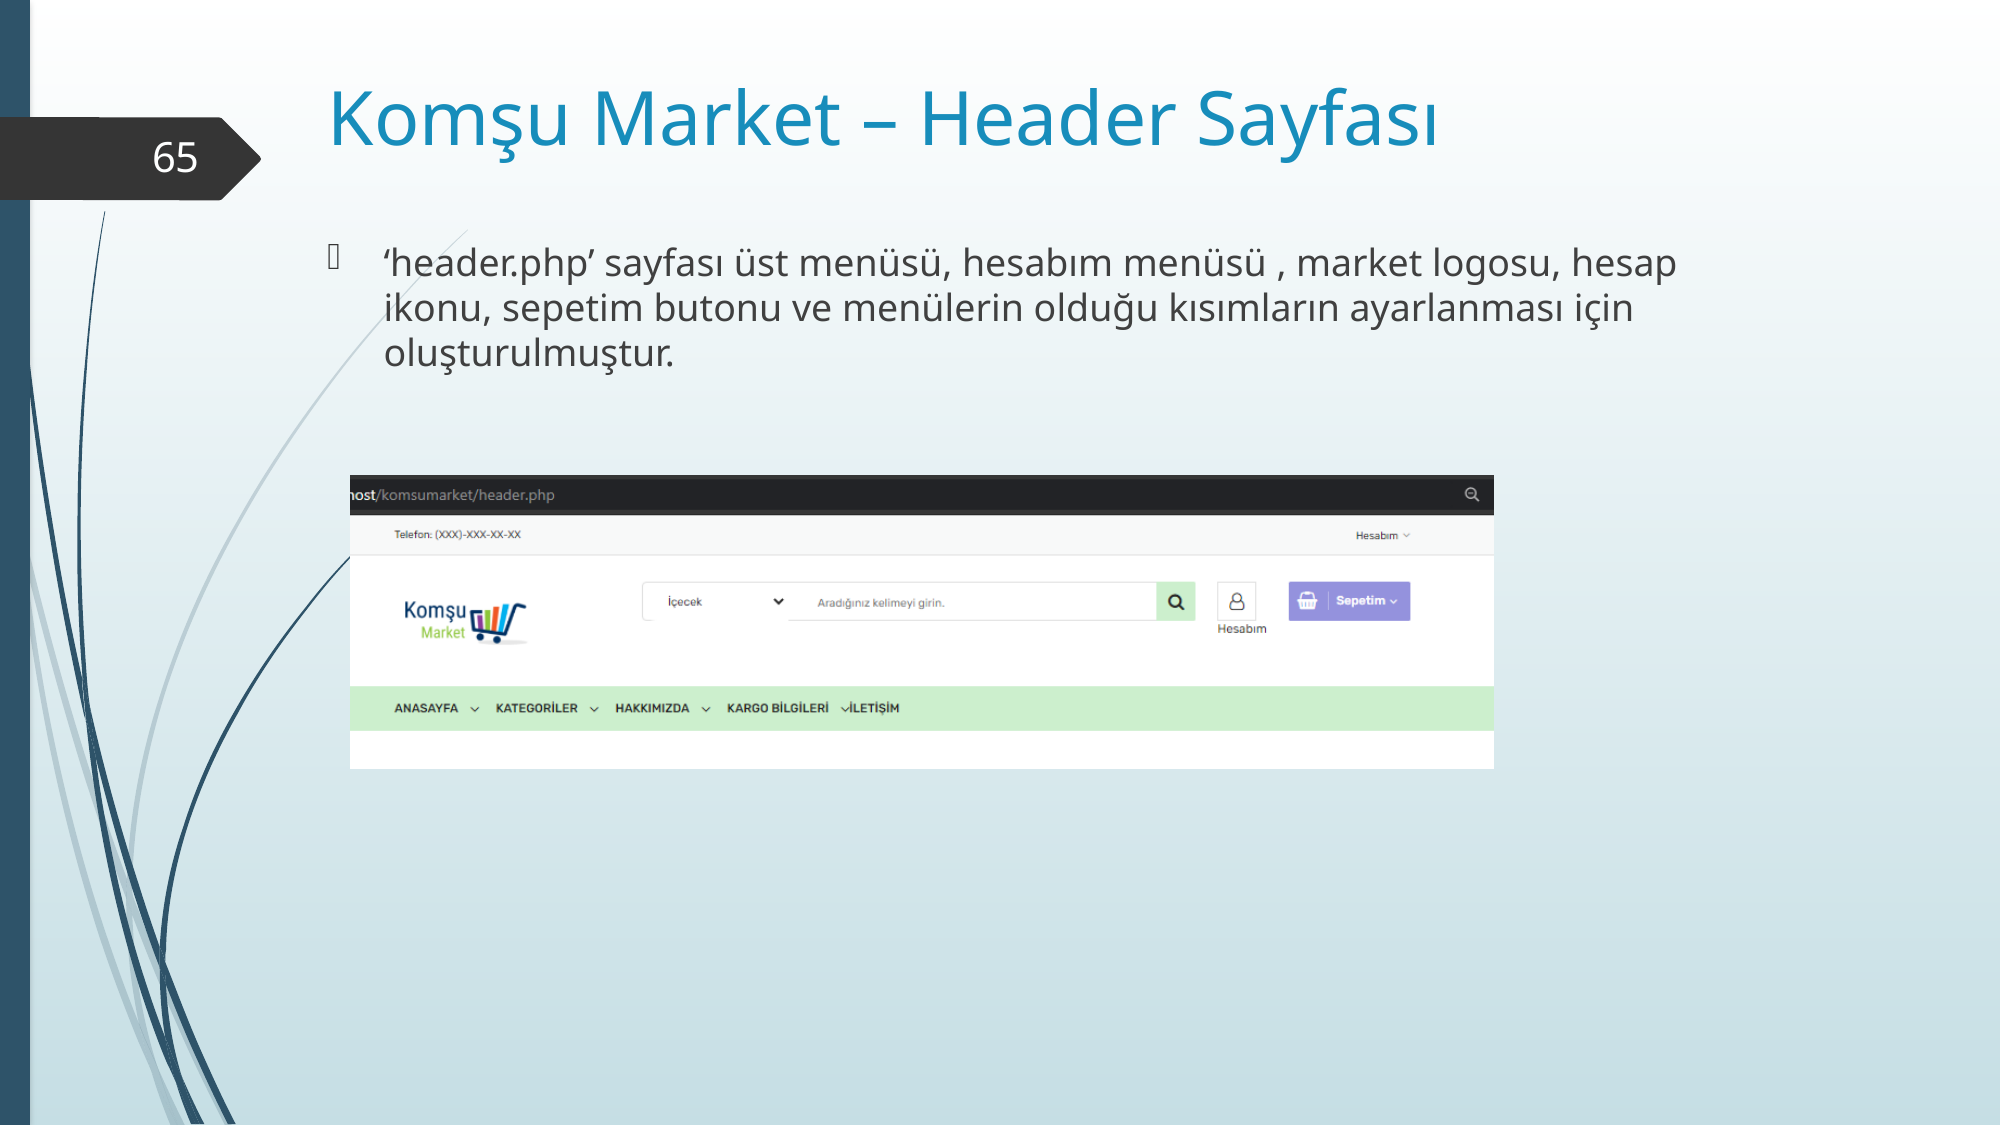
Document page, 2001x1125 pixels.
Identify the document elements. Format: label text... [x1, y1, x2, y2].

list ‘header.php’ sayfası üst menüsü, hesabım menüsü , market logosu, hesap ikonu, sepetim butonu ve menülerin olduğu kısımların ayarlanması için oluşturulmuştur. [312, 230, 1775, 851]
title Komşu Market – Header Sayfası [312, 62, 1775, 230]
picture [350, 475, 1494, 769]
slide_number 65 [87, 129, 216, 190]
